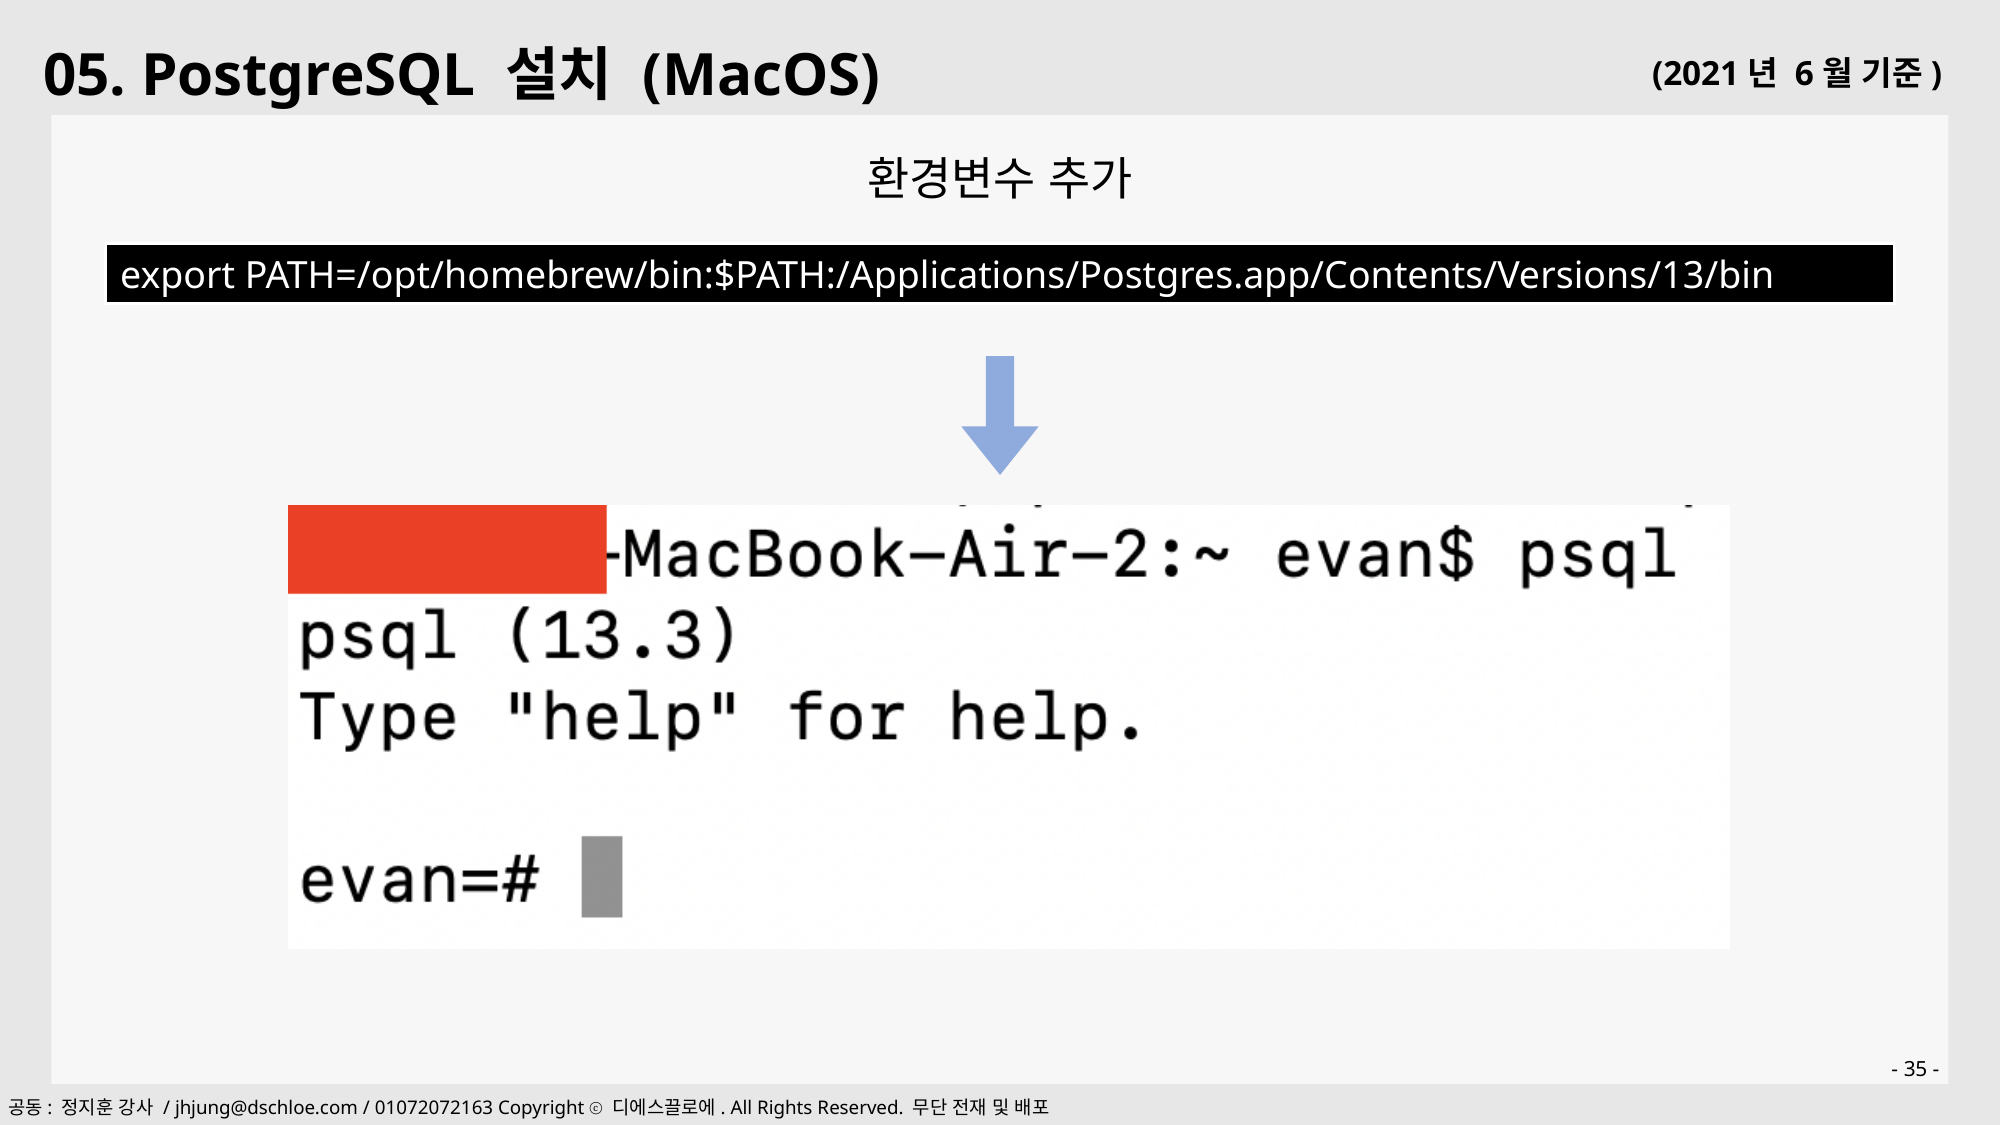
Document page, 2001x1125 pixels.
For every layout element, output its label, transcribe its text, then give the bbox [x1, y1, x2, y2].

slide_number - 35 - [1504, 1039, 1955, 1100]
picture [288, 505, 1730, 949]
text_box 05. PostgreSQL 설치 (MacOS) [28, 30, 896, 115]
text_box (2021년 6월 기준) [1637, 45, 1957, 100]
text_box [959, 355, 1041, 477]
text_box 환경변수 추가 [852, 142, 1148, 213]
text_box export PATH=/opt/homebrew/bin:$PATH:/Applications/Postgres.app/Contents/Versions/13/bin [104, 242, 1896, 305]
